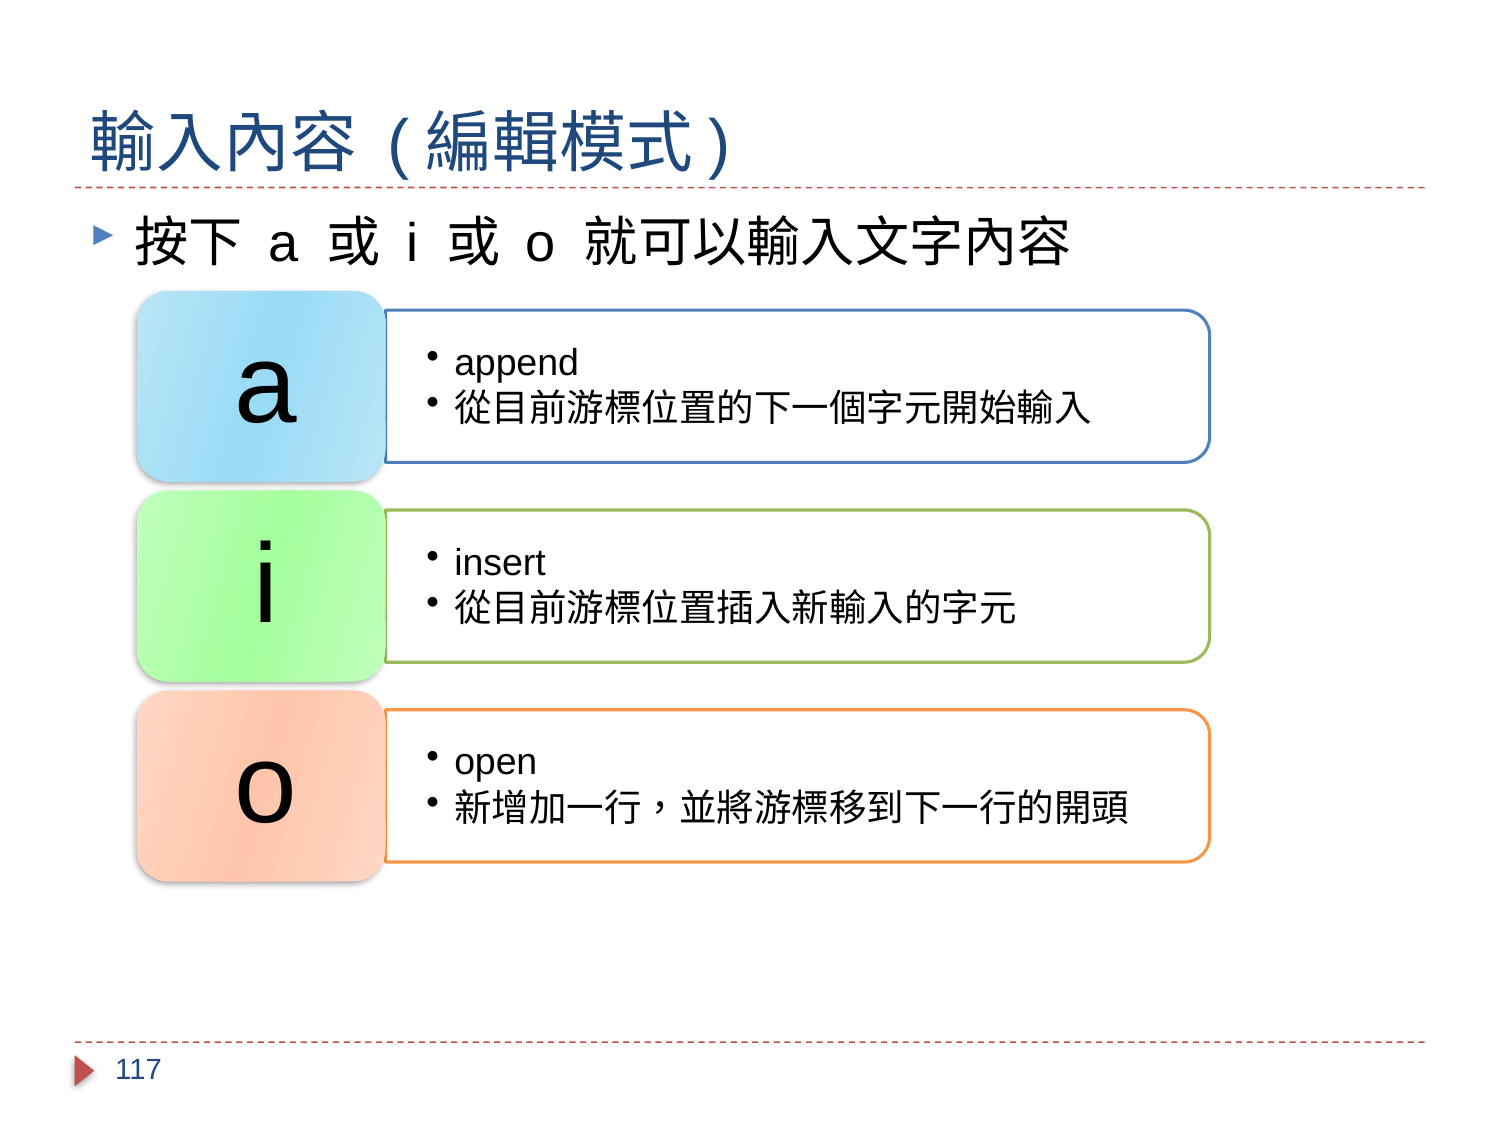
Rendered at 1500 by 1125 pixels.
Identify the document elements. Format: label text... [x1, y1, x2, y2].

list 按下 a 或 i 或 o 就可以輸入文字內容 [75, 200, 1425, 1010]
title 輸入內容 (編輯模式) [75, 24, 1425, 188]
slide_number 117 [100, 1042, 426, 1103]
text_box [29, 290, 1318, 882]
